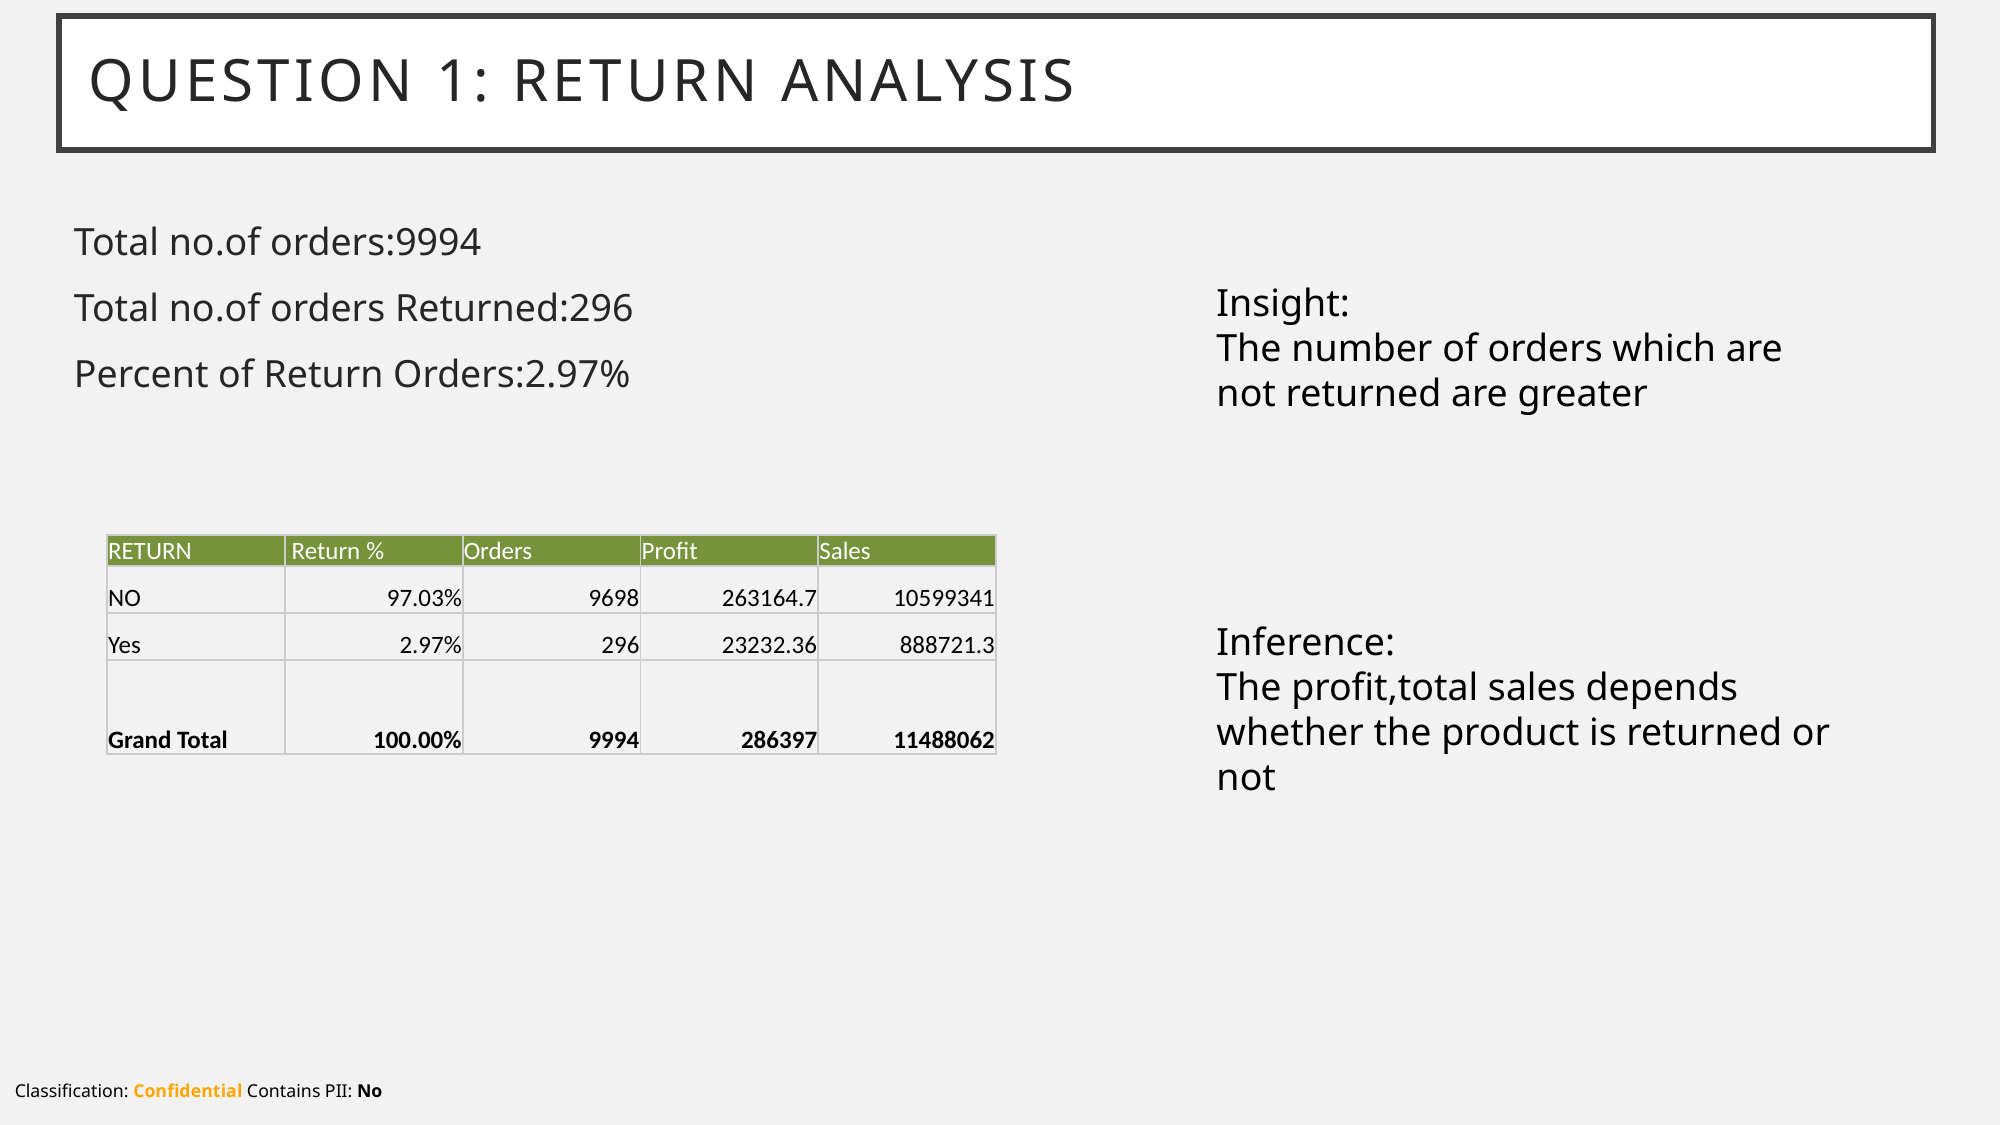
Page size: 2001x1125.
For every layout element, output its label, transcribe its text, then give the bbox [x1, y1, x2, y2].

table_cell NO [108, 567, 284, 612]
table_cell 11488062 [819, 661, 995, 753]
list Total no.of orders:9994 Total no.of orders Returned:296 Percent of Return Orders:2.97% [58, 210, 1177, 859]
table_cell 9698 [464, 567, 640, 612]
table_cell 286397 [641, 661, 817, 753]
table_cell Grand Total [108, 661, 284, 753]
table_cell 100.00% [286, 661, 462, 753]
table_header Orders [464, 536, 640, 565]
table_cell Yes [108, 614, 284, 659]
table_cell 97.03% [286, 567, 462, 612]
table_header Profit [641, 536, 817, 565]
table_cell 296 [464, 614, 640, 659]
table_header Sales [819, 536, 995, 565]
table_header RETURN [108, 536, 284, 565]
table_cell 23232.36 [641, 614, 817, 659]
text_box Inference: The profit,total sales depends whether the product is returned or not [1201, 610, 1850, 896]
text_box Insight: The number of orders which are not returned are greater [1201, 271, 1850, 467]
table_header Return % [286, 536, 462, 565]
table_cell 10599341 [819, 567, 995, 612]
table_cell 9994 [464, 661, 640, 753]
table_cell 2.97% [286, 614, 462, 659]
title Question 1: Return Analysis [56, 13, 1936, 153]
table_cell 888721.3 [819, 614, 995, 659]
table_cell 263164.7 [641, 567, 817, 612]
